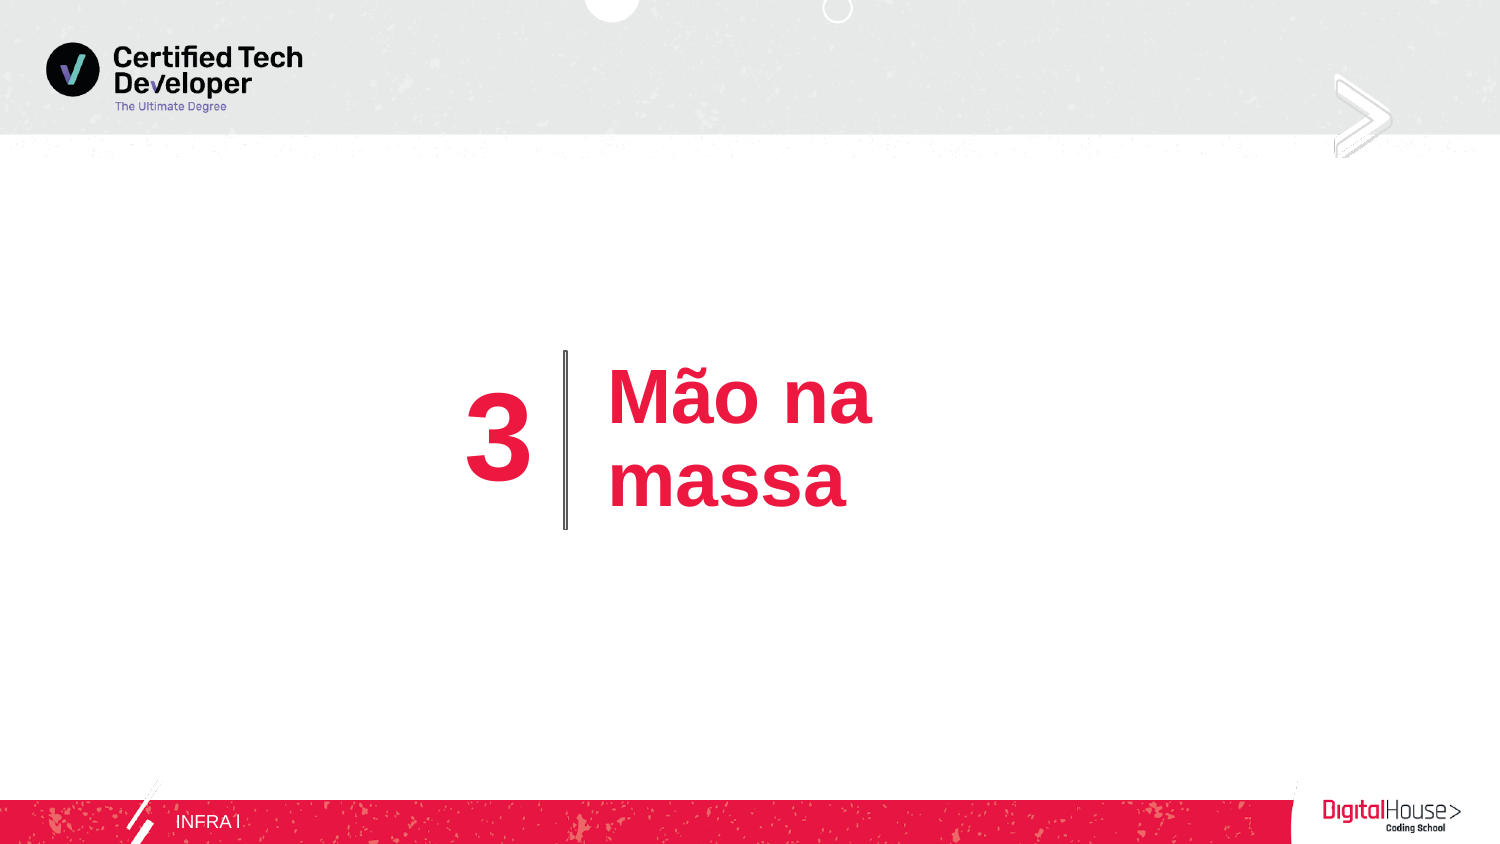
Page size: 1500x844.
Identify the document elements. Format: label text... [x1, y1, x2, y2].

text_box [563, 351, 567, 530]
picture [0, 0, 1500, 158]
text_box 3 [449, 360, 540, 521]
picture [0, 780, 1500, 844]
text_box Mão na massa [592, 245, 1106, 636]
